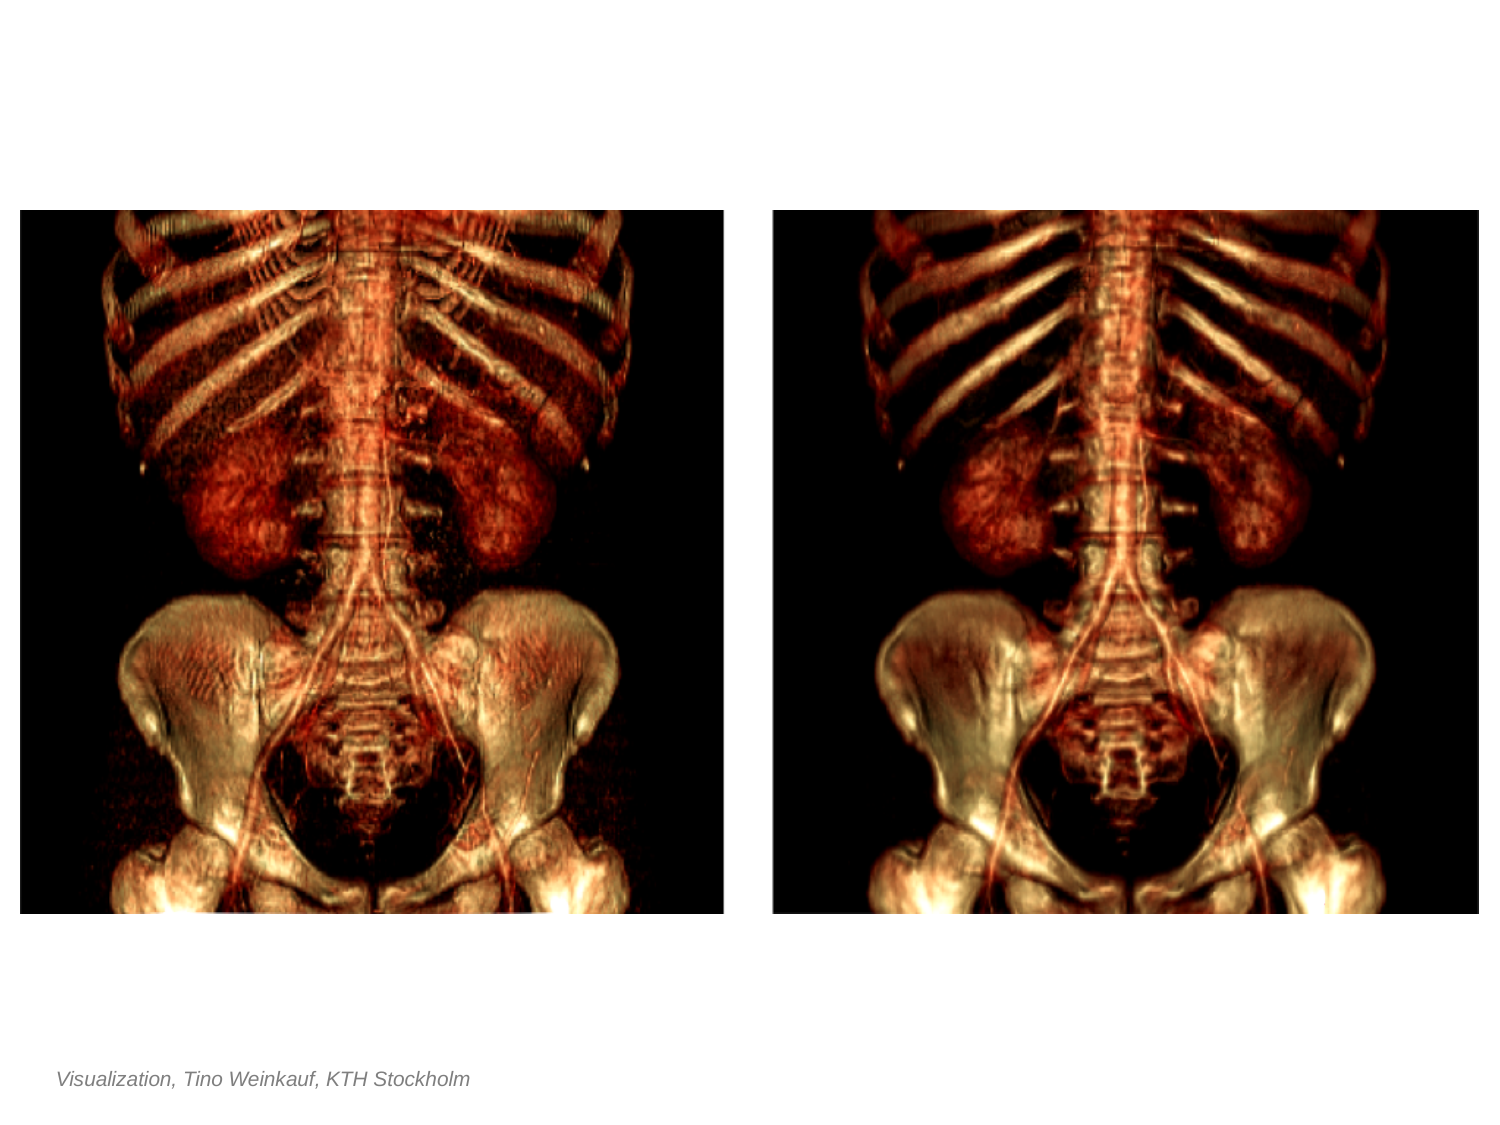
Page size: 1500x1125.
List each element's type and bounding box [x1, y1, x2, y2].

picture [20, 209, 1479, 914]
